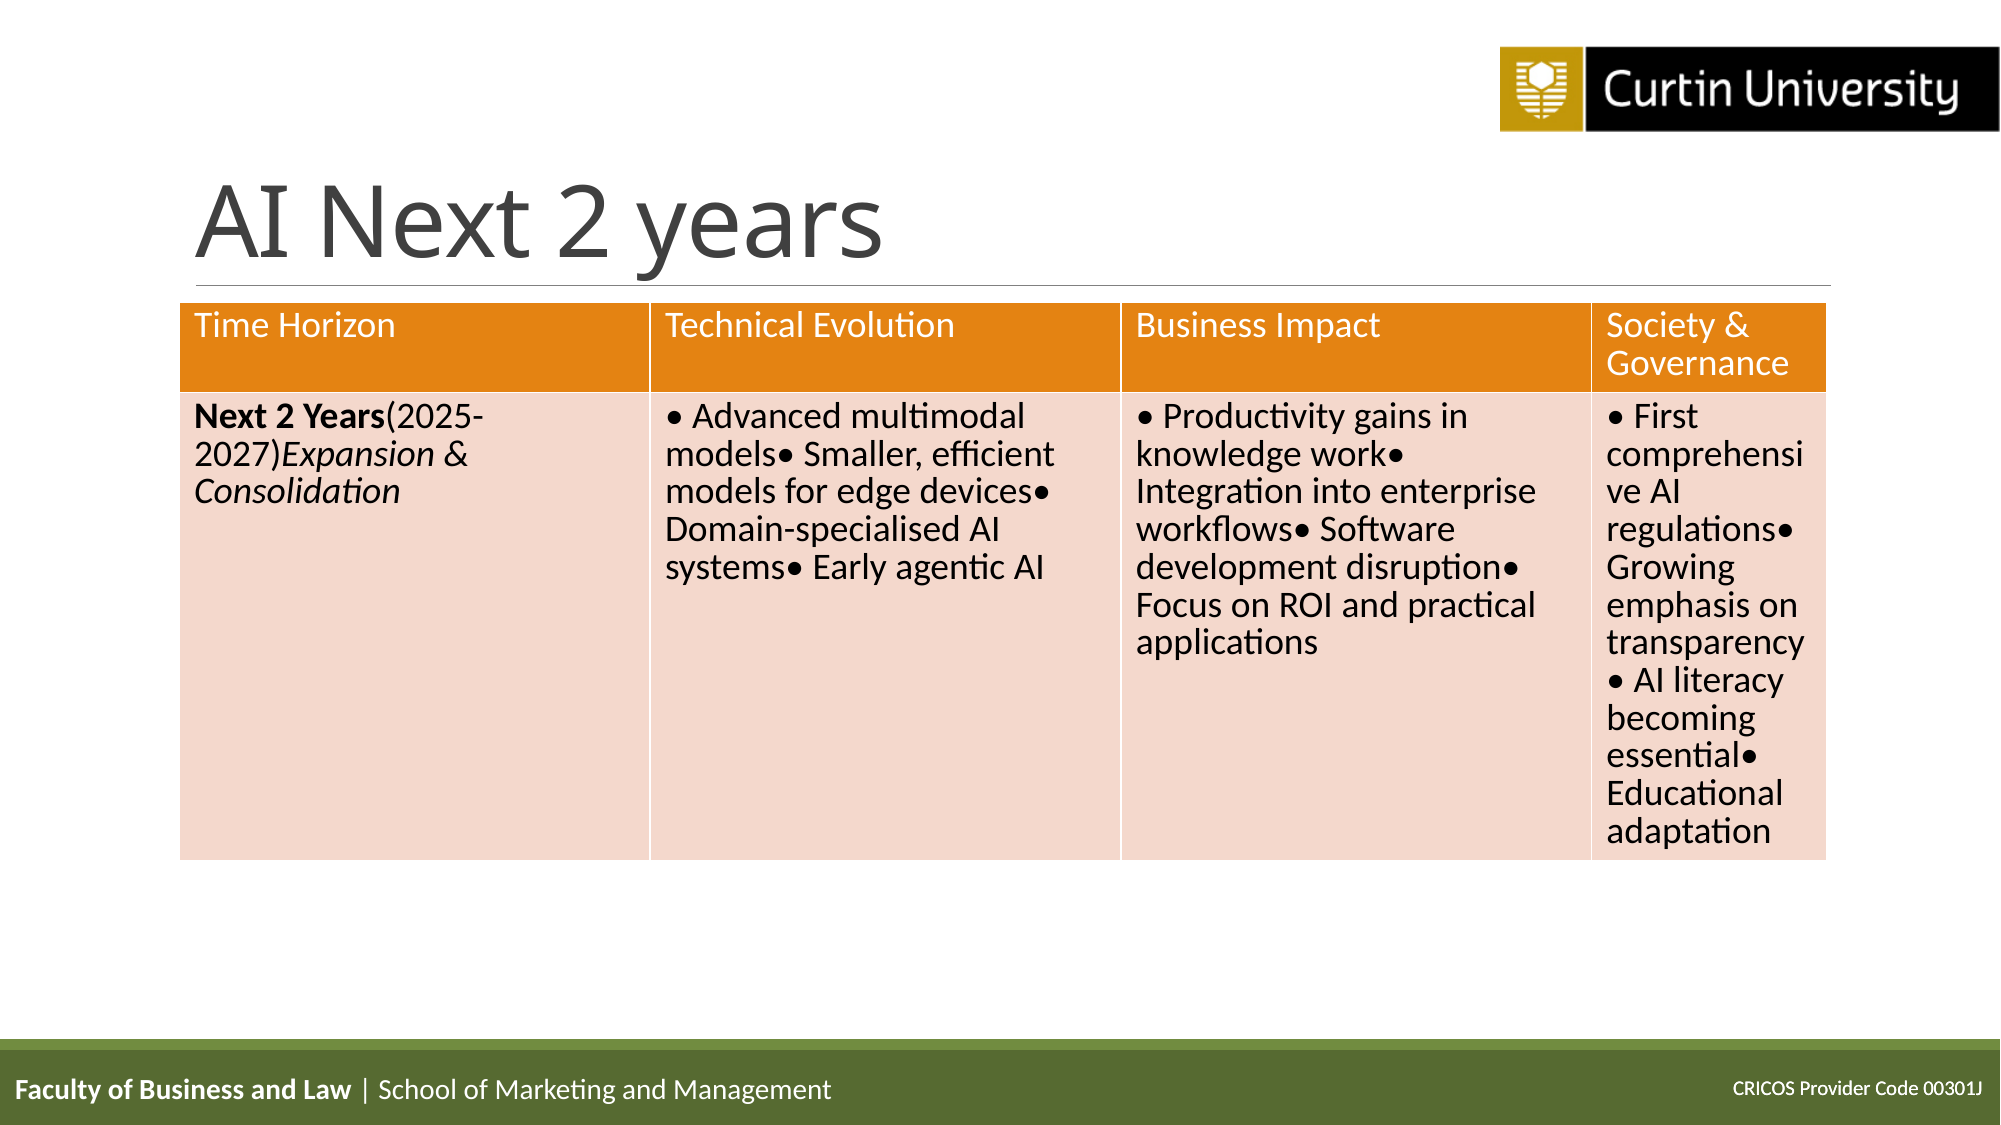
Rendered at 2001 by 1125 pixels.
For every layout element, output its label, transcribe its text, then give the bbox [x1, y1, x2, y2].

footer Faculty of Business and Law | School of Marketing and Management [0, 1057, 1646, 1118]
table_header Technical Evolution [651, 303, 1120, 392]
picture [1500, 46, 2000, 132]
title AI Next 2 years [180, 47, 1830, 285]
table_cell • First comprehensive AI regulations• Growing emphasis on transparency• AI literacy becoming essential• Educational adaptation [1592, 393, 1826, 860]
table_header Time Horizon [180, 303, 649, 392]
table_header Business Impact [1122, 303, 1591, 392]
table_header Society & Governance [1592, 303, 1826, 392]
table_cell Next 2 Years(2025-2027)Expansion & Consolidation [180, 393, 649, 860]
table_cell • Advanced multimodal models• Smaller, efficient models for edge devices• Domain-specialised AI systems• Early agentic AI [651, 393, 1120, 860]
table_cell • Productivity gains in knowledge work• Integration into enterprise workflows• Software development disruption• Focus on ROI and practical applications [1122, 393, 1591, 860]
